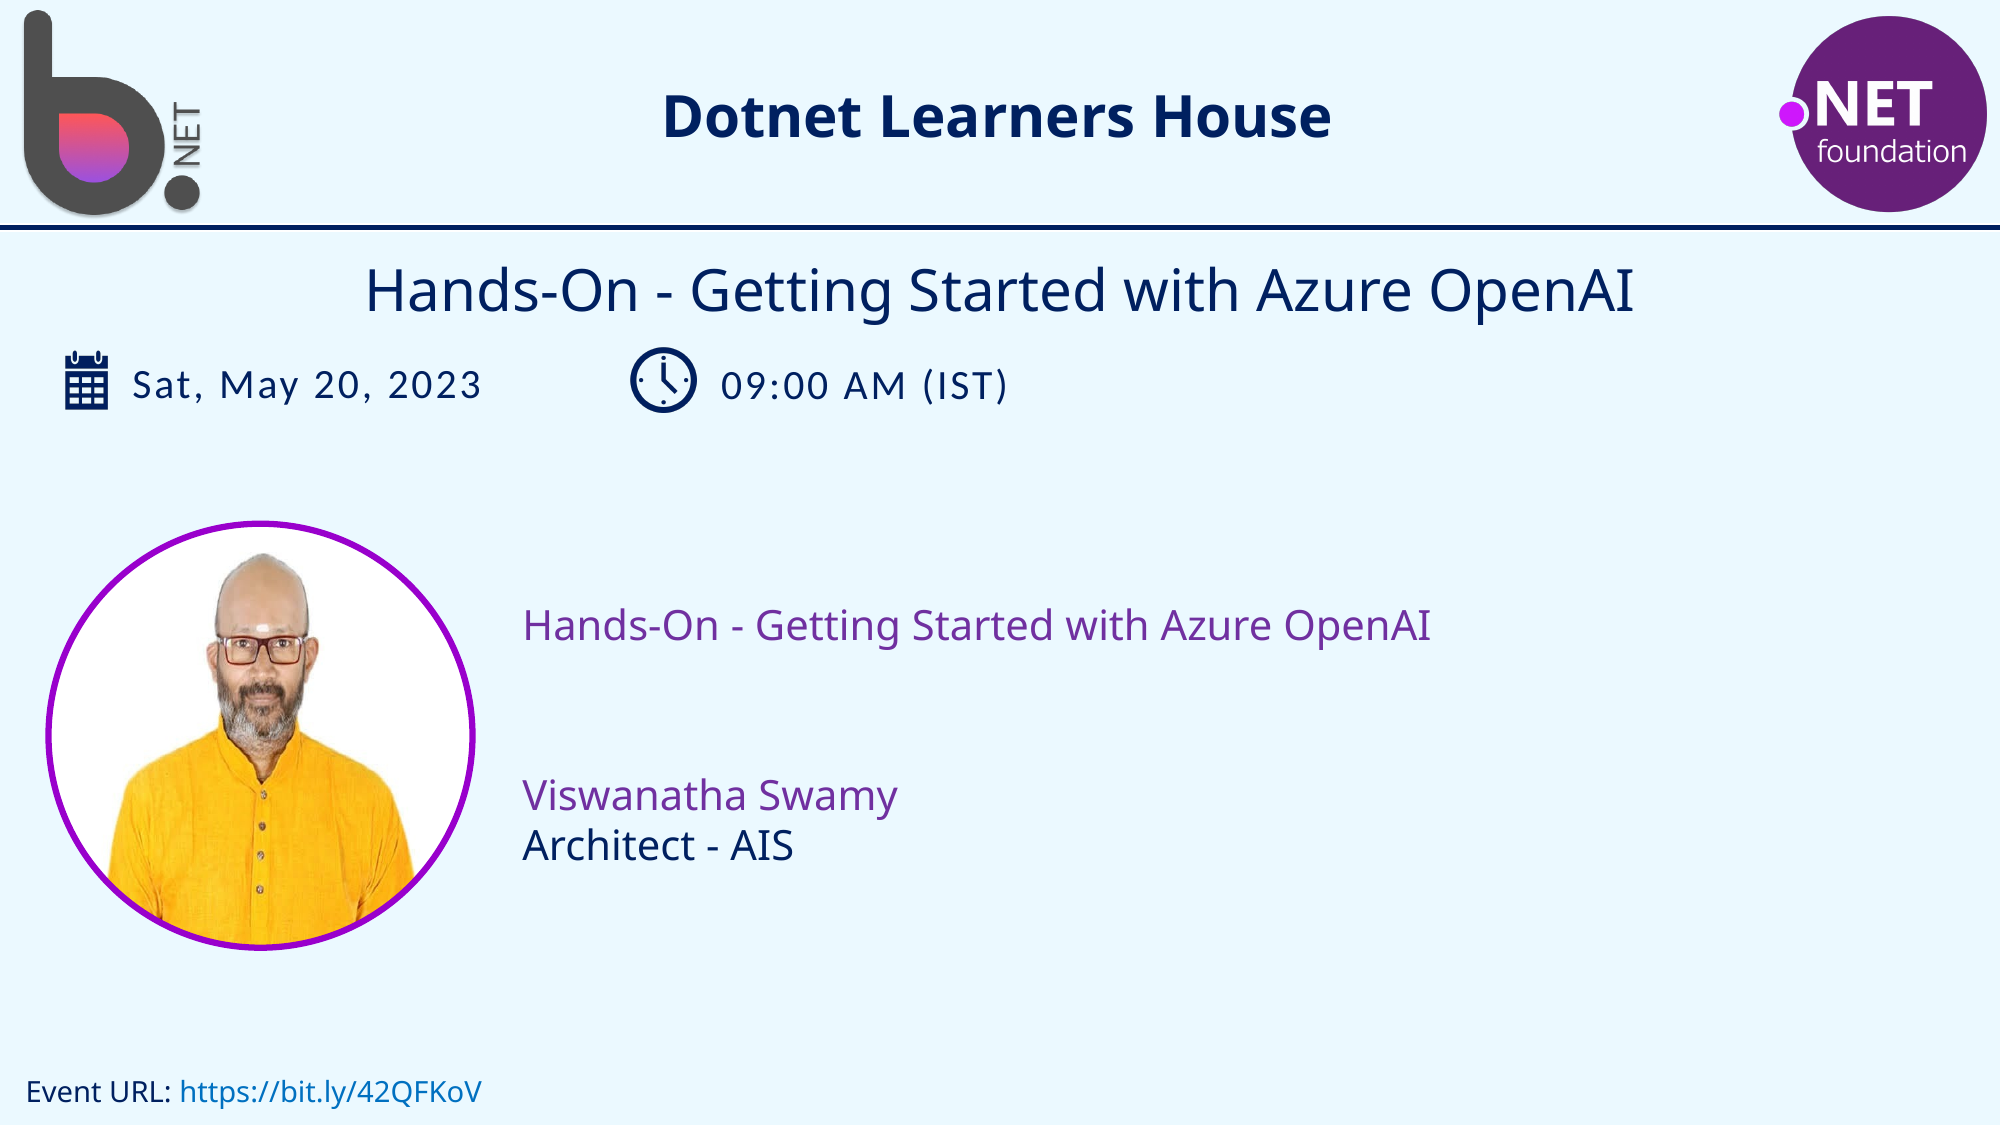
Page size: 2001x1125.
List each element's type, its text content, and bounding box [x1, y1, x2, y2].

text_box Hands-On - Getting Started with Azure OpenAI [10, 245, 1990, 331]
text_box Event URL: https://bit.ly/42QFKoV [10, 1066, 1988, 1116]
picture [622, 339, 705, 421]
picture [10, 9, 221, 220]
picture [48, 523, 473, 948]
picture [57, 339, 116, 421]
text_box 09:00 AM (IST) [706, 350, 1432, 416]
text_box Sat, May 20, 2023 [117, 349, 622, 415]
text_box [0, 223, 2000, 232]
text_box Hands-On - Getting Started with Azure OpenAI Viswanatha Swamy Architect - AIS [507, 591, 1952, 877]
picture [1777, 9, 1988, 220]
text_box Dotnet Learners House [577, 71, 1417, 157]
